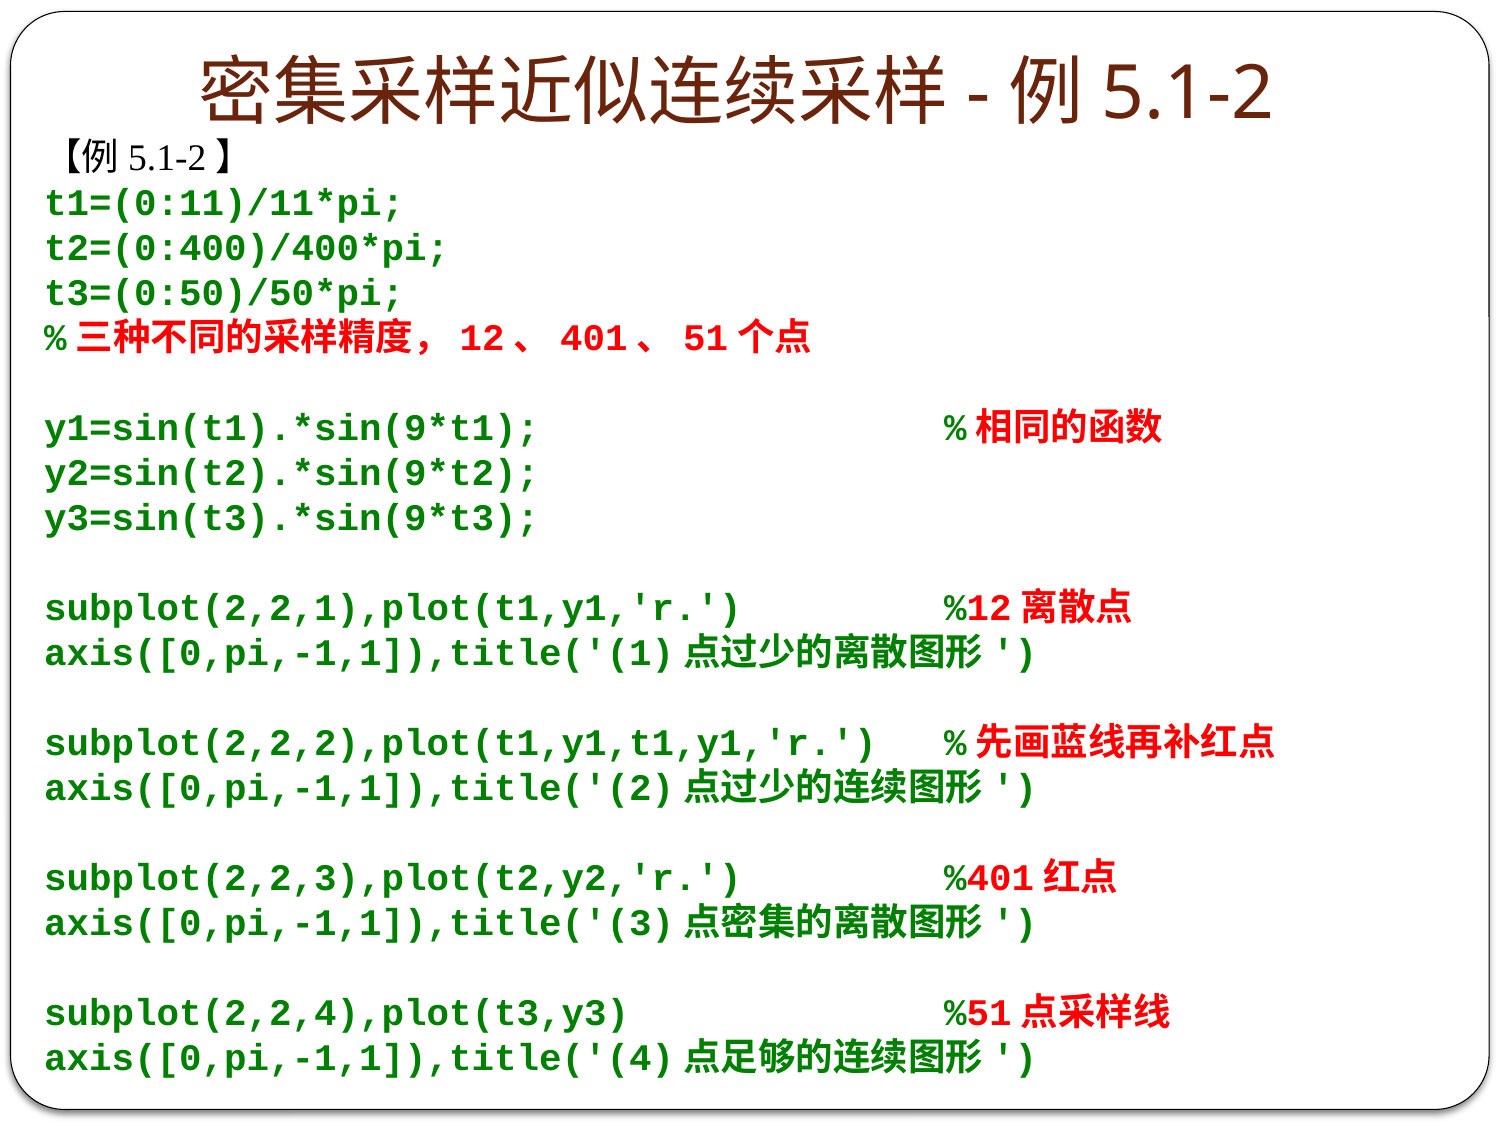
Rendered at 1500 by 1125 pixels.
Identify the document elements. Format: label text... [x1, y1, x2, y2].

title 密集采样近似连续采样-例5.1-2 [99, 0, 1375, 149]
